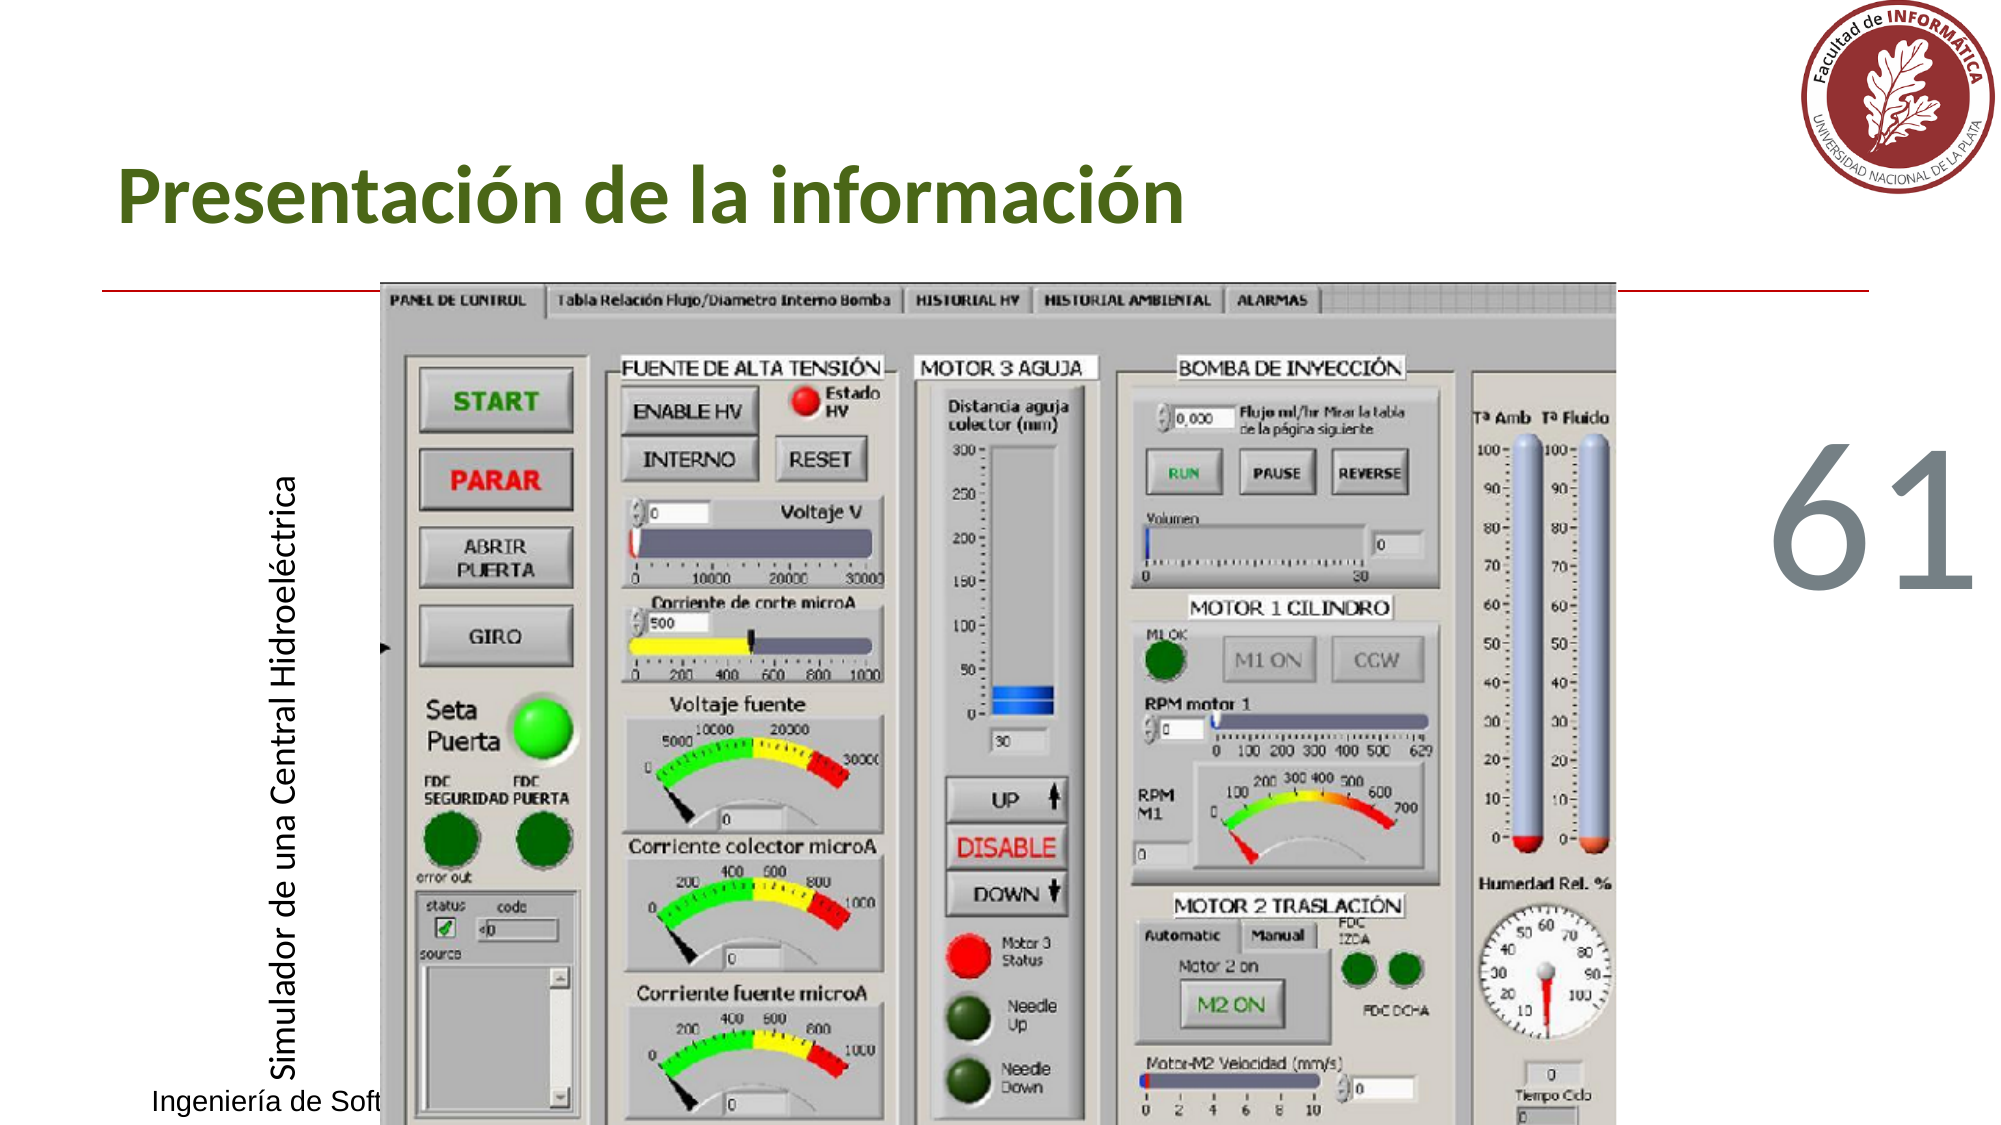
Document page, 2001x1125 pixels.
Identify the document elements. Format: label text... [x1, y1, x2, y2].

picture [380, 281, 1619, 1125]
text_box Simulador de una Central Hidroeléctrica [249, 385, 310, 1097]
slide_number 61 [1624, 467, 1998, 640]
title Presentación de la información [102, 105, 1747, 291]
picture [1801, 0, 2000, 195]
